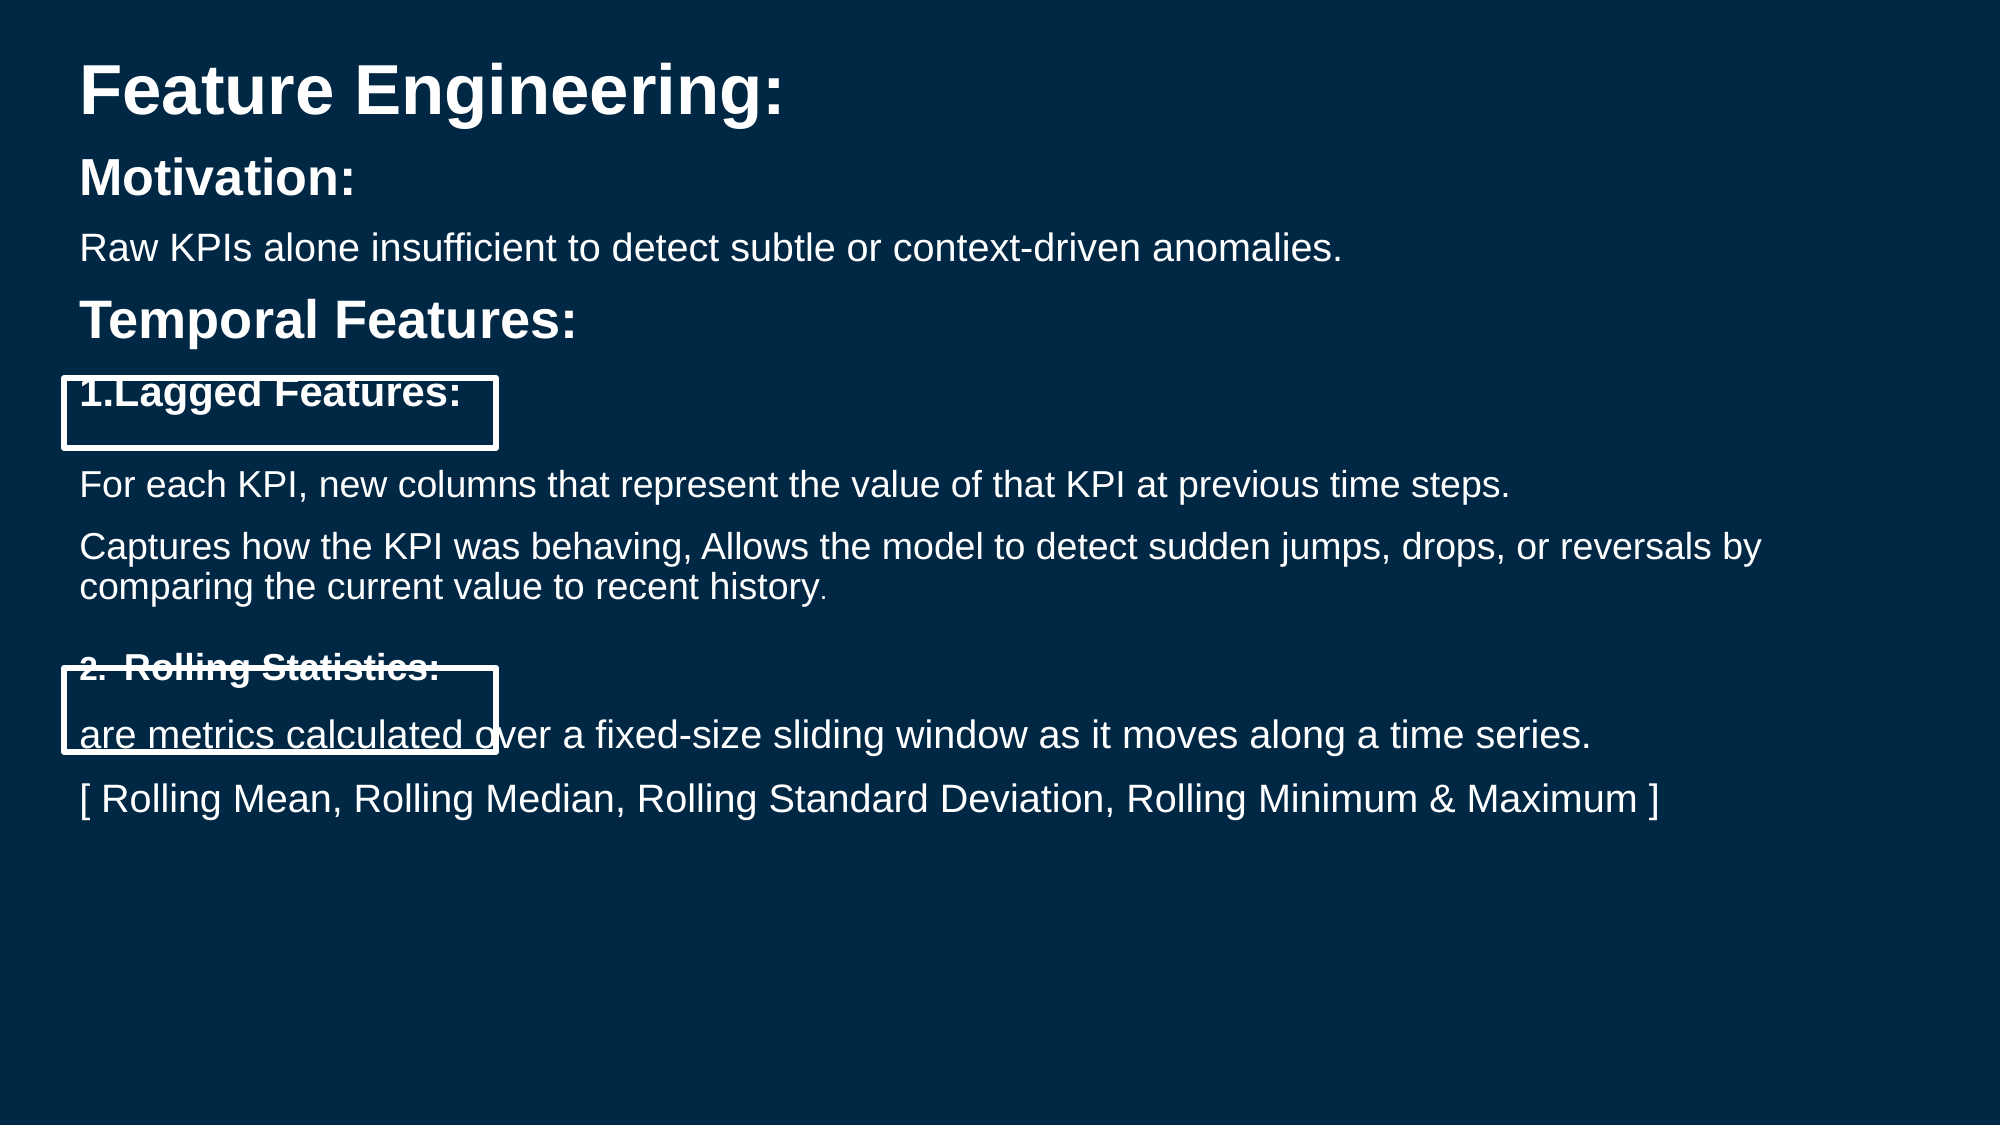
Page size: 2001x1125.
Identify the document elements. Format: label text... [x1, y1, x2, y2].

text_box Feature Engineering: Motivation: Raw KPIs alone insufficient to detect subtle or context-driven anomalies. Temporal Features: 1.Lagged Features: For each KPI, new columns that represent the value of that KPI at previous time steps. Captures how the KPI was behaving, Allows the model to detect sudden jumps, drops, or reversals by comparing the current value to recent history. 2. Rolling Statistics: are metrics calculated over a fixed-size sliding window as it moves along a time series. [ Rolling Mean, Rolling Median, Rolling Standard Deviation, Rolling Minimum & Maximum ] [64, 38, 1887, 1032]
text_box [64, 667, 496, 752]
text_box [64, 378, 496, 448]
